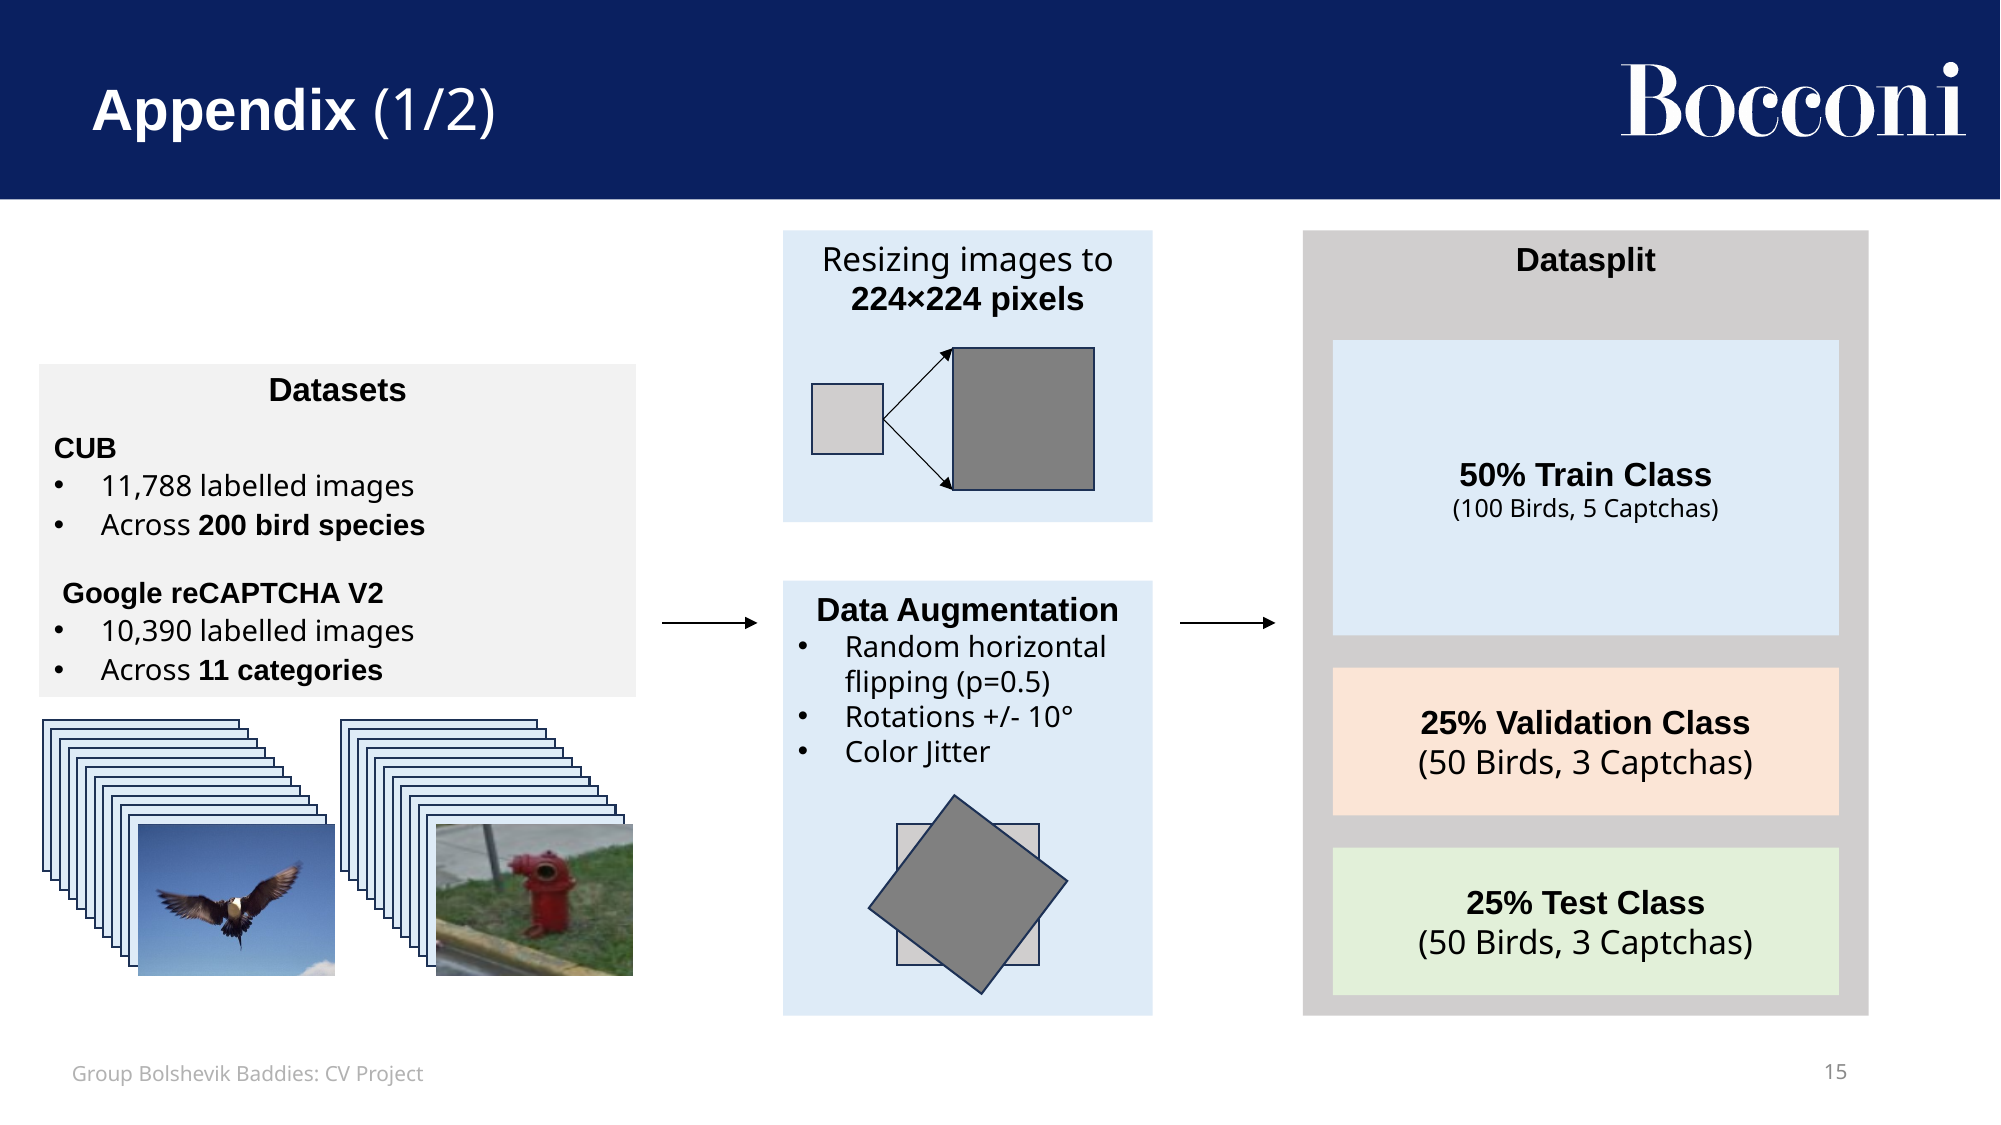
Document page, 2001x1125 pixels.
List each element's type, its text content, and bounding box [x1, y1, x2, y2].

table_cell CUB 11,788 labelled images Across 200 bird species Google reCAPTCHA V2 10,390 labelled images Across 11 categories [39, 424, 636, 697]
title Appendix (1/2) [76, 49, 1762, 175]
text_box 25% Validation Class (50 Birds, 3 Captchas) [1332, 667, 1840, 816]
text_box 50% Train Class (100 Birds, 5 Captchas) [1332, 339, 1840, 636]
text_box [42, 719, 335, 976]
text_box 25% Test Class (50 Birds, 3 Captchas) [1332, 847, 1840, 996]
picture [1762, 62, 1966, 137]
text_box Datasplit [1302, 229, 1870, 1017]
footer Group Bolshevik Baddies: CV Project [56, 1042, 732, 1103]
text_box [783, 230, 1153, 1016]
table_header Datasets [39, 364, 636, 424]
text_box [340, 719, 633, 976]
